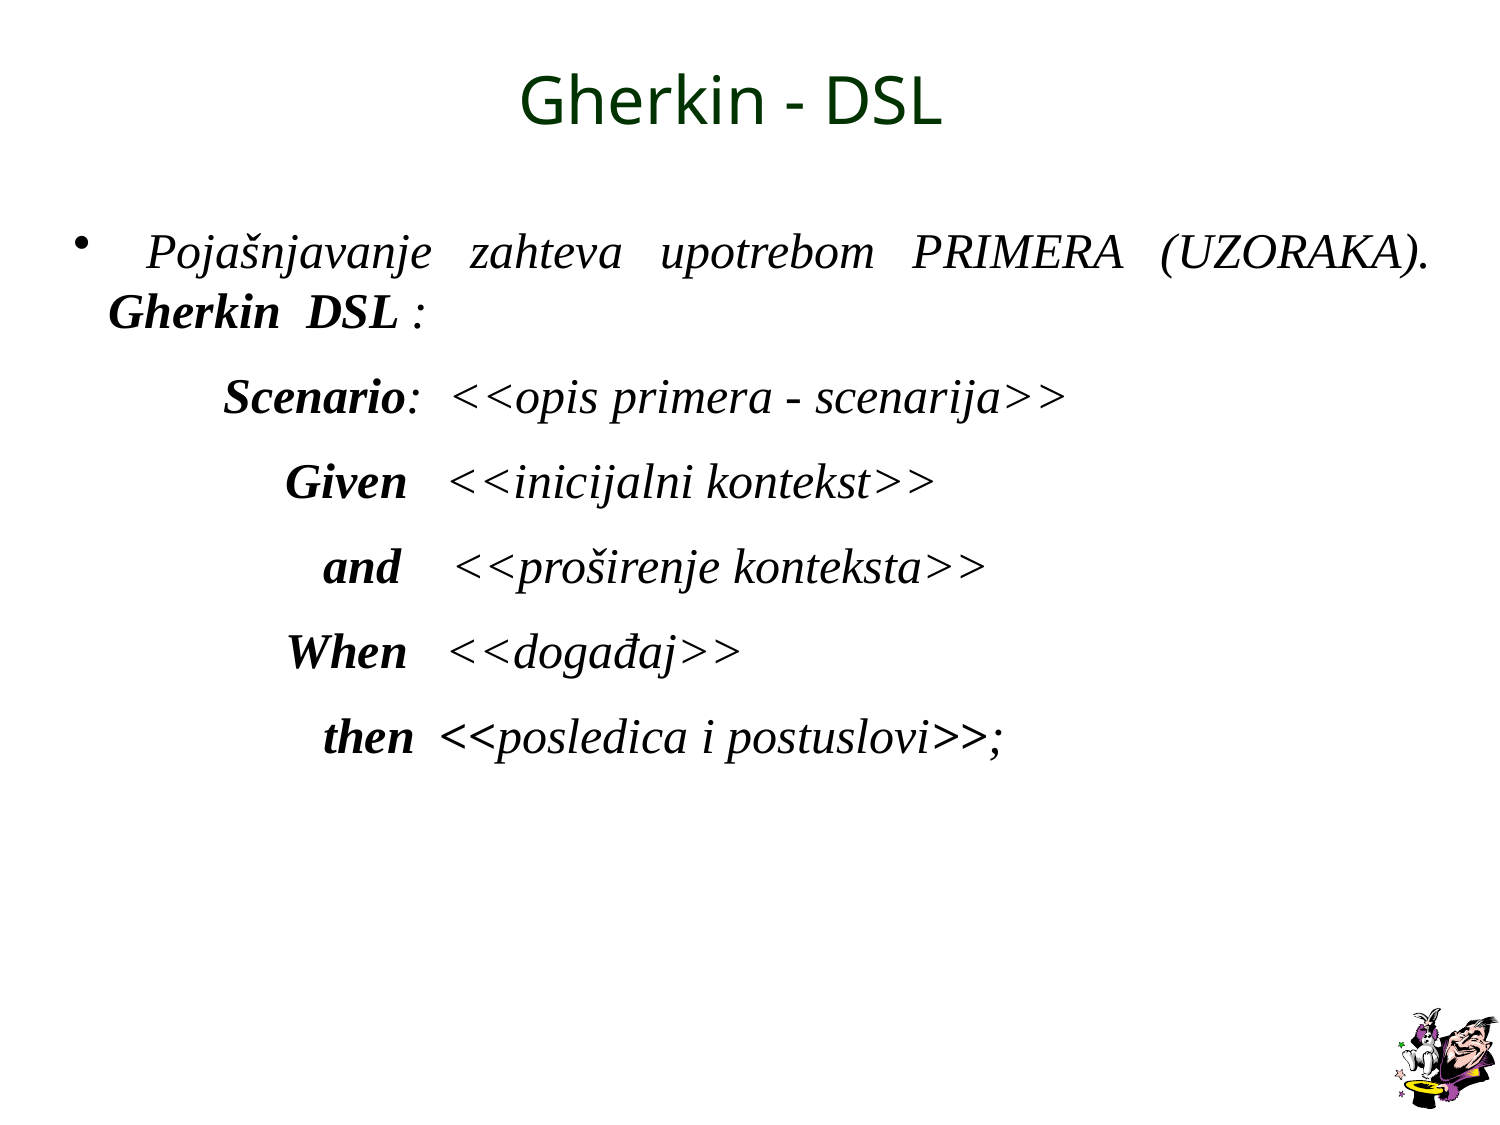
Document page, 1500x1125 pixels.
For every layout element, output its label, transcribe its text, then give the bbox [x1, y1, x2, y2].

title Gherkin - DSL [37, 49, 1426, 146]
text_box Pojašnjavanje zahteva upotrebom PRIMERA (UZORAKA). Gherkin DSL : Scenario: <<opis primera - scenarija>> Given <<inicijalni kontekst>> and <<proširenje konteksta>> When <<događaj>> then <<posledica i postuslovi>>; [58, 210, 1447, 771]
picture [1394, 1006, 1500, 1111]
